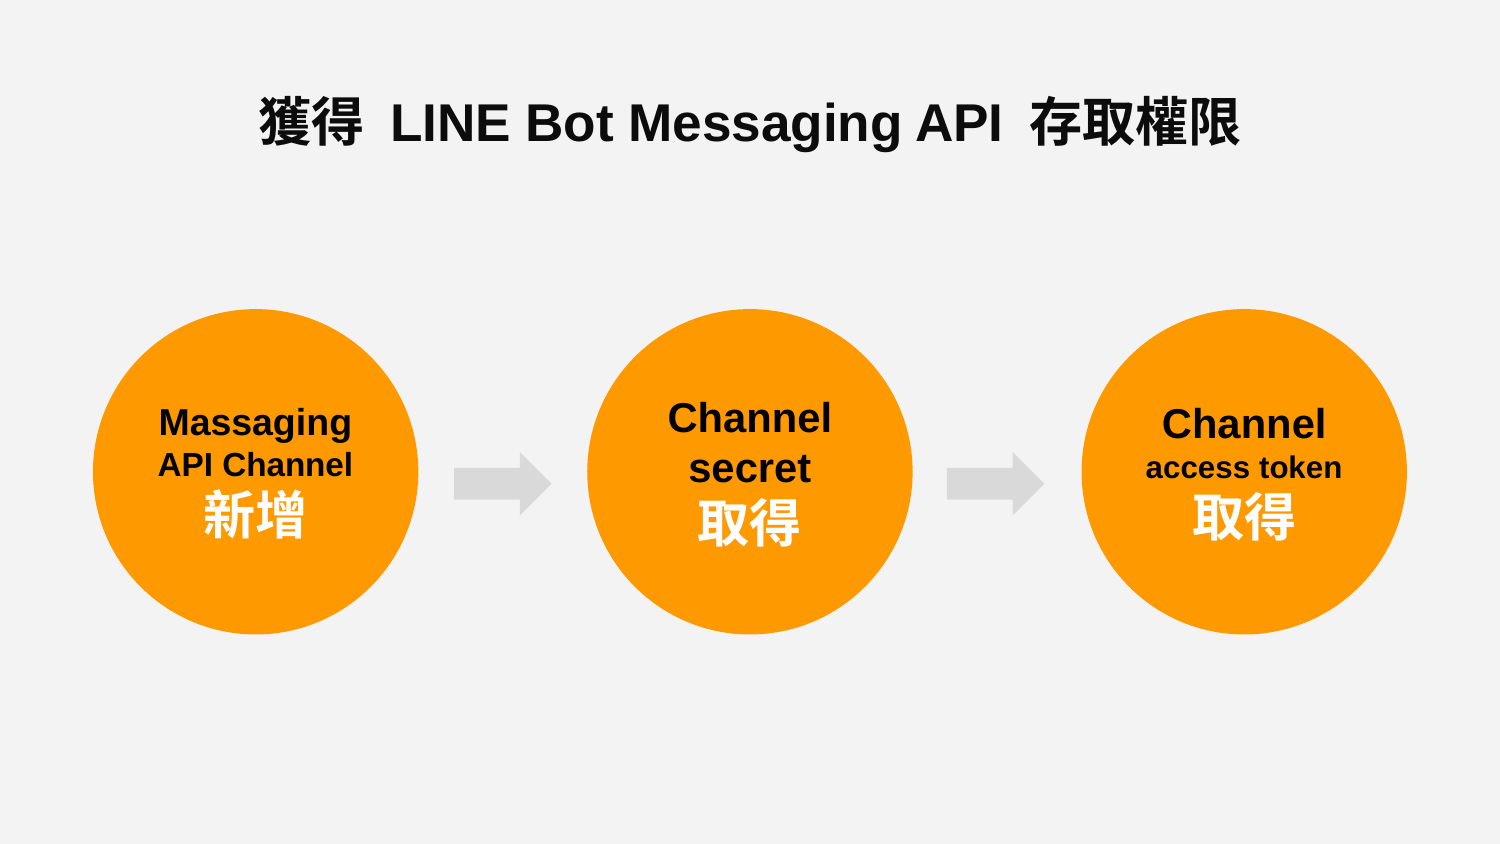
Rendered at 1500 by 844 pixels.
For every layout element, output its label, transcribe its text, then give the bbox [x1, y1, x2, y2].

title 獲得 LINE Bot Messaging API 存取權限 [51, 72, 1449, 167]
text_box Channel secret 取得 [587, 309, 913, 635]
text_box Channel access token 取得 [1081, 309, 1407, 635]
text_box [946, 451, 1045, 516]
text_box [454, 451, 552, 516]
text_box Massaging API Channel 新增 [92, 309, 419, 635]
